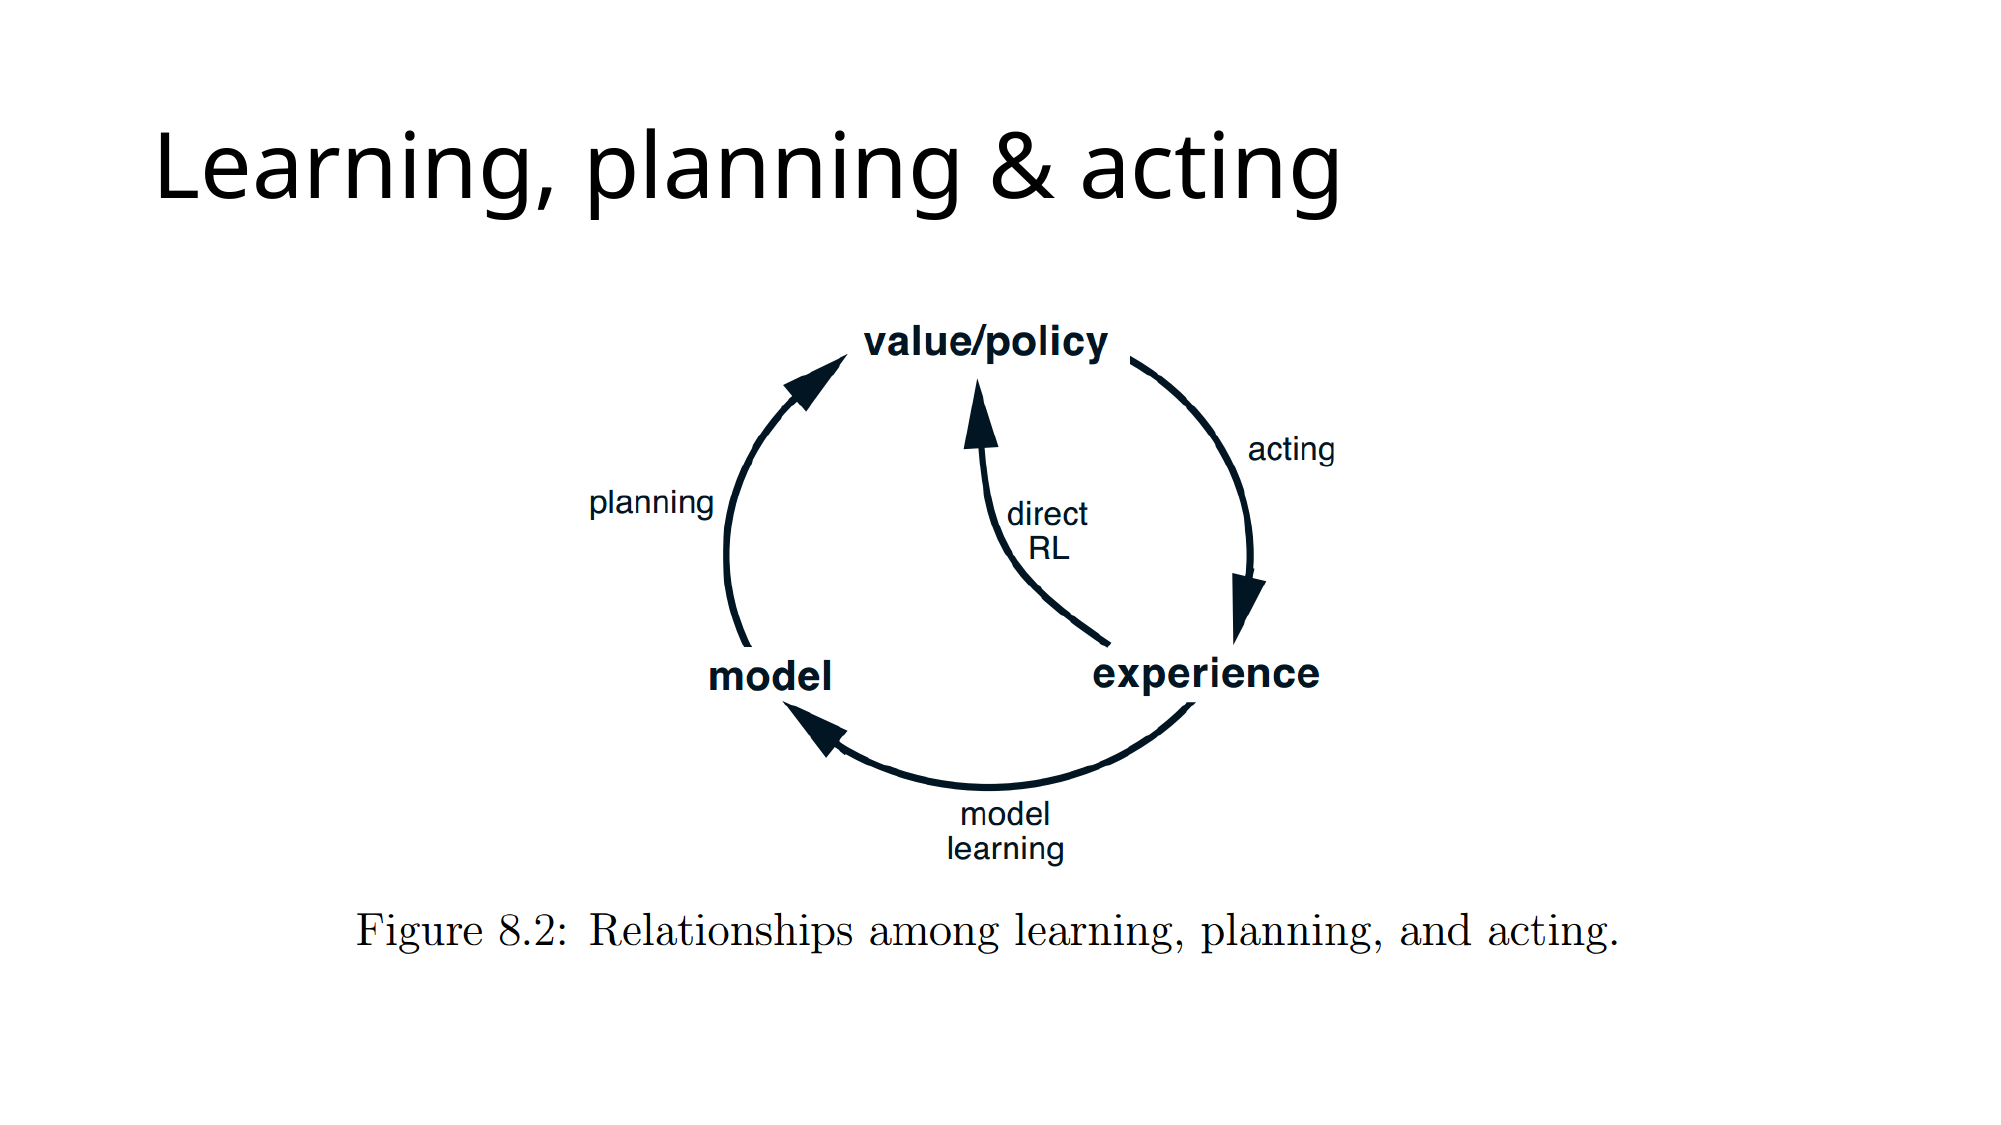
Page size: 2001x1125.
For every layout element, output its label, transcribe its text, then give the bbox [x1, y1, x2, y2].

title Learning, planning & acting [137, 59, 1863, 278]
picture [260, 285, 1650, 1036]
